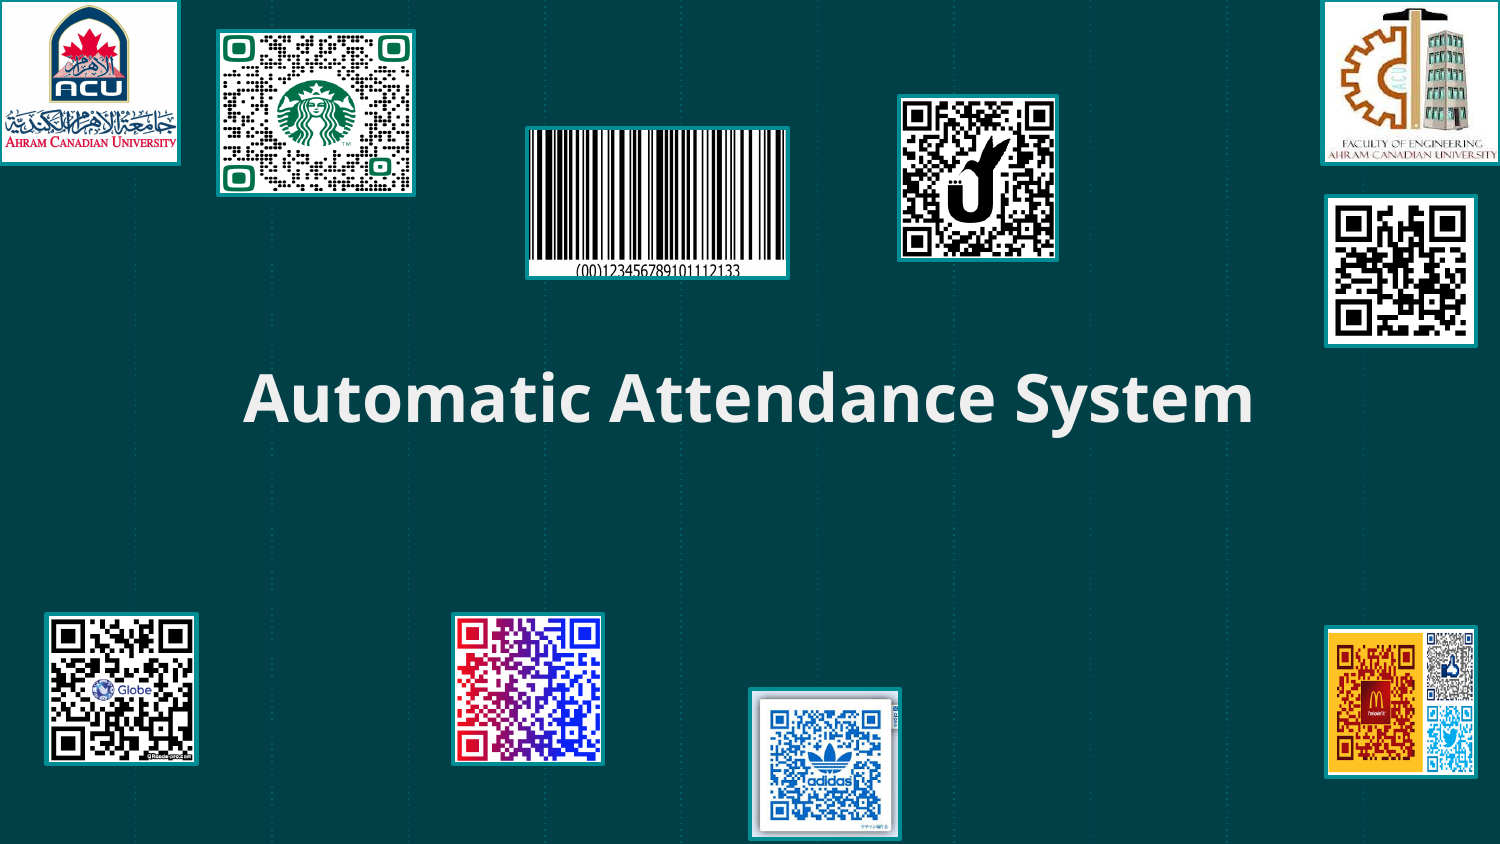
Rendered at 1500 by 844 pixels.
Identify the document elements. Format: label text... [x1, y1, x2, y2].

picture [752, 691, 898, 837]
picture [1328, 629, 1474, 775]
picture [529, 130, 786, 276]
picture [2, 2, 177, 162]
picture [1328, 198, 1474, 344]
picture [1325, 2, 1498, 162]
picture [49, 616, 194, 762]
picture [455, 616, 601, 762]
picture [220, 33, 412, 193]
title Automatic Attendance System [181, 300, 1319, 491]
picture [901, 98, 1055, 258]
